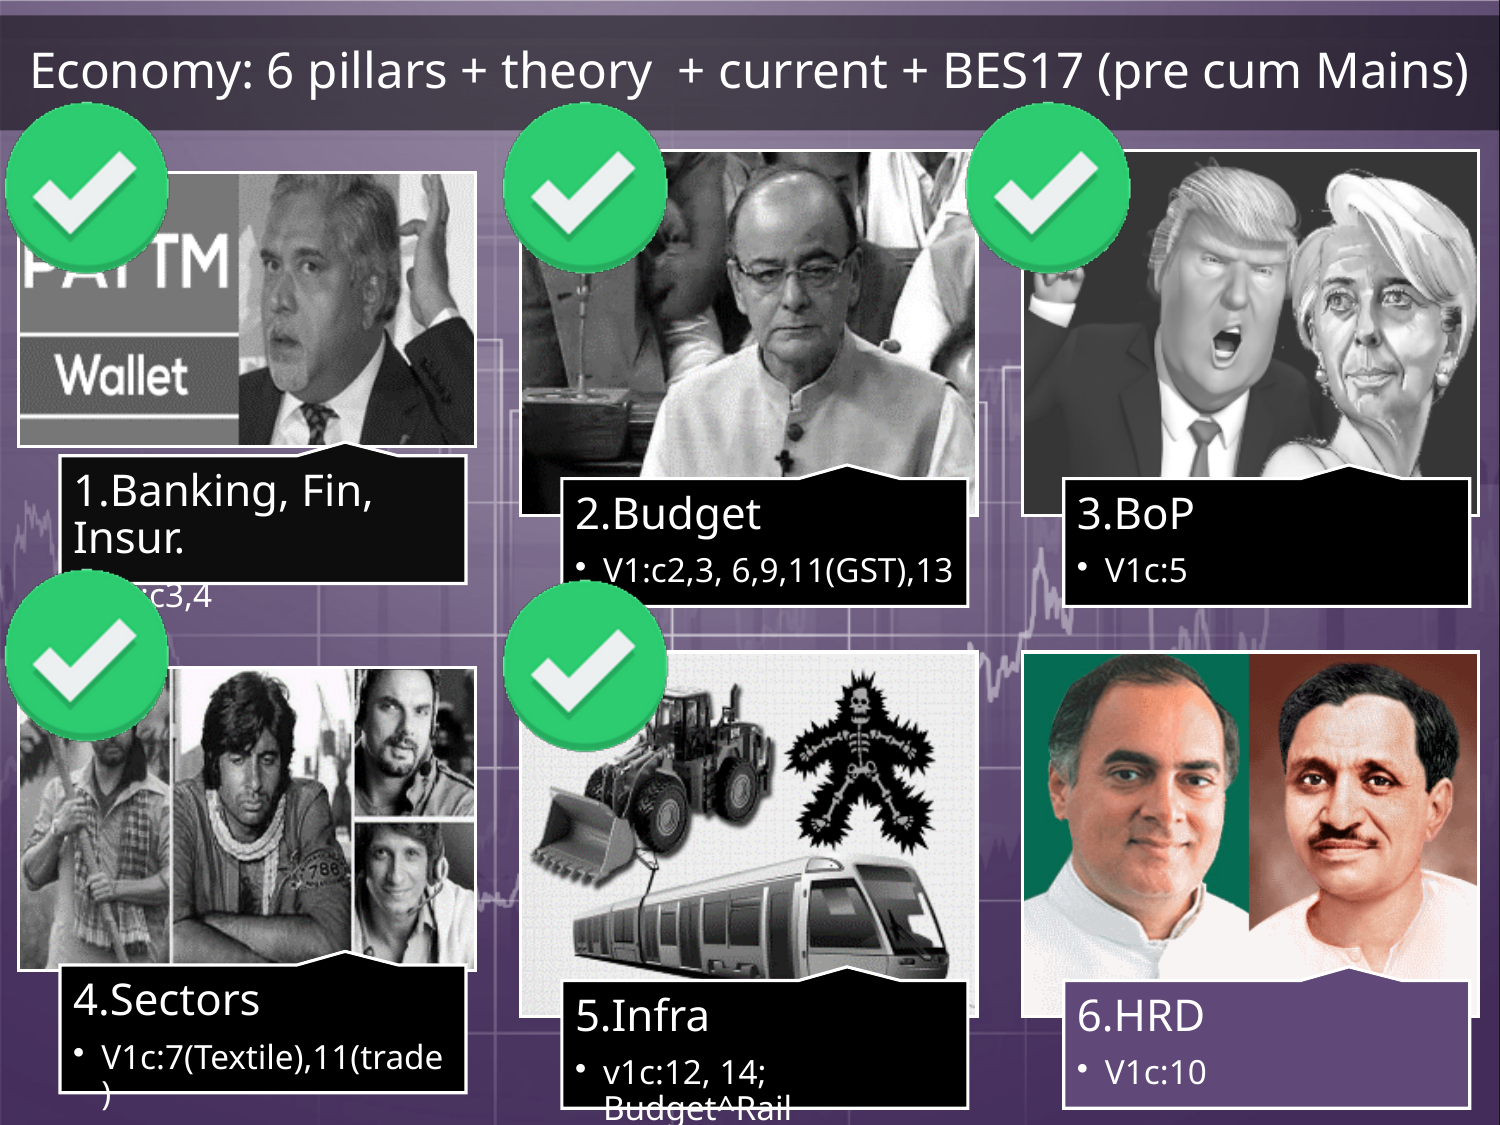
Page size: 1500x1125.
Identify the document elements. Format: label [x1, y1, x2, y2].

list [16, 149, 1482, 1109]
picture [0, 0, 1499, 1125]
